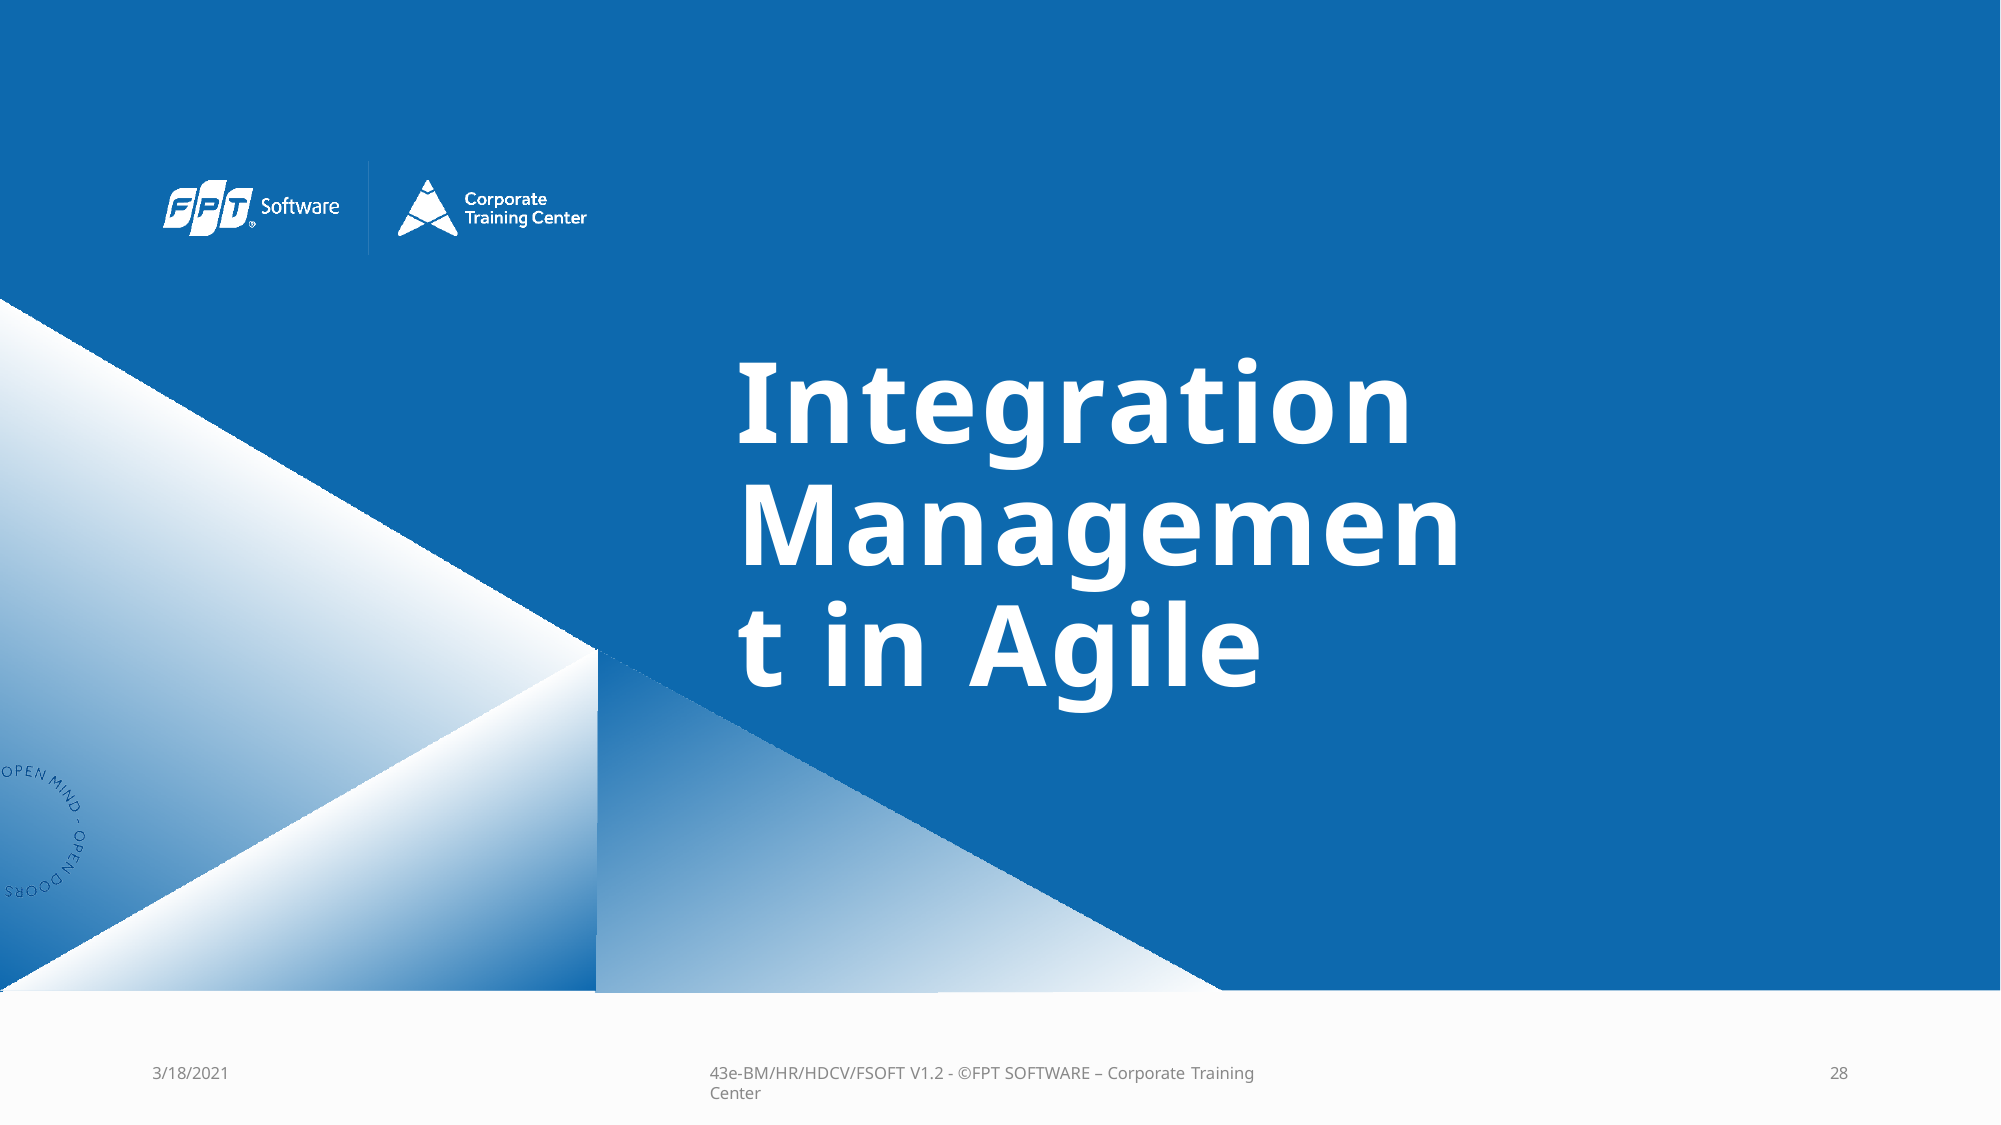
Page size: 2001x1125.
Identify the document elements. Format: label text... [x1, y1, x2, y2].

picture [163, 161, 587, 255]
footer 43e-BM/HR/HDCV/FSOFT V1.2 - ©FPT SOFTWARE – Corporate Training Center [707, 1059, 1294, 1125]
title Integration Management in Agile [733, 327, 1477, 710]
slide_number 28 [1823, 1059, 1857, 1125]
picture [0, 299, 1223, 993]
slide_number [150, 1059, 231, 1125]
